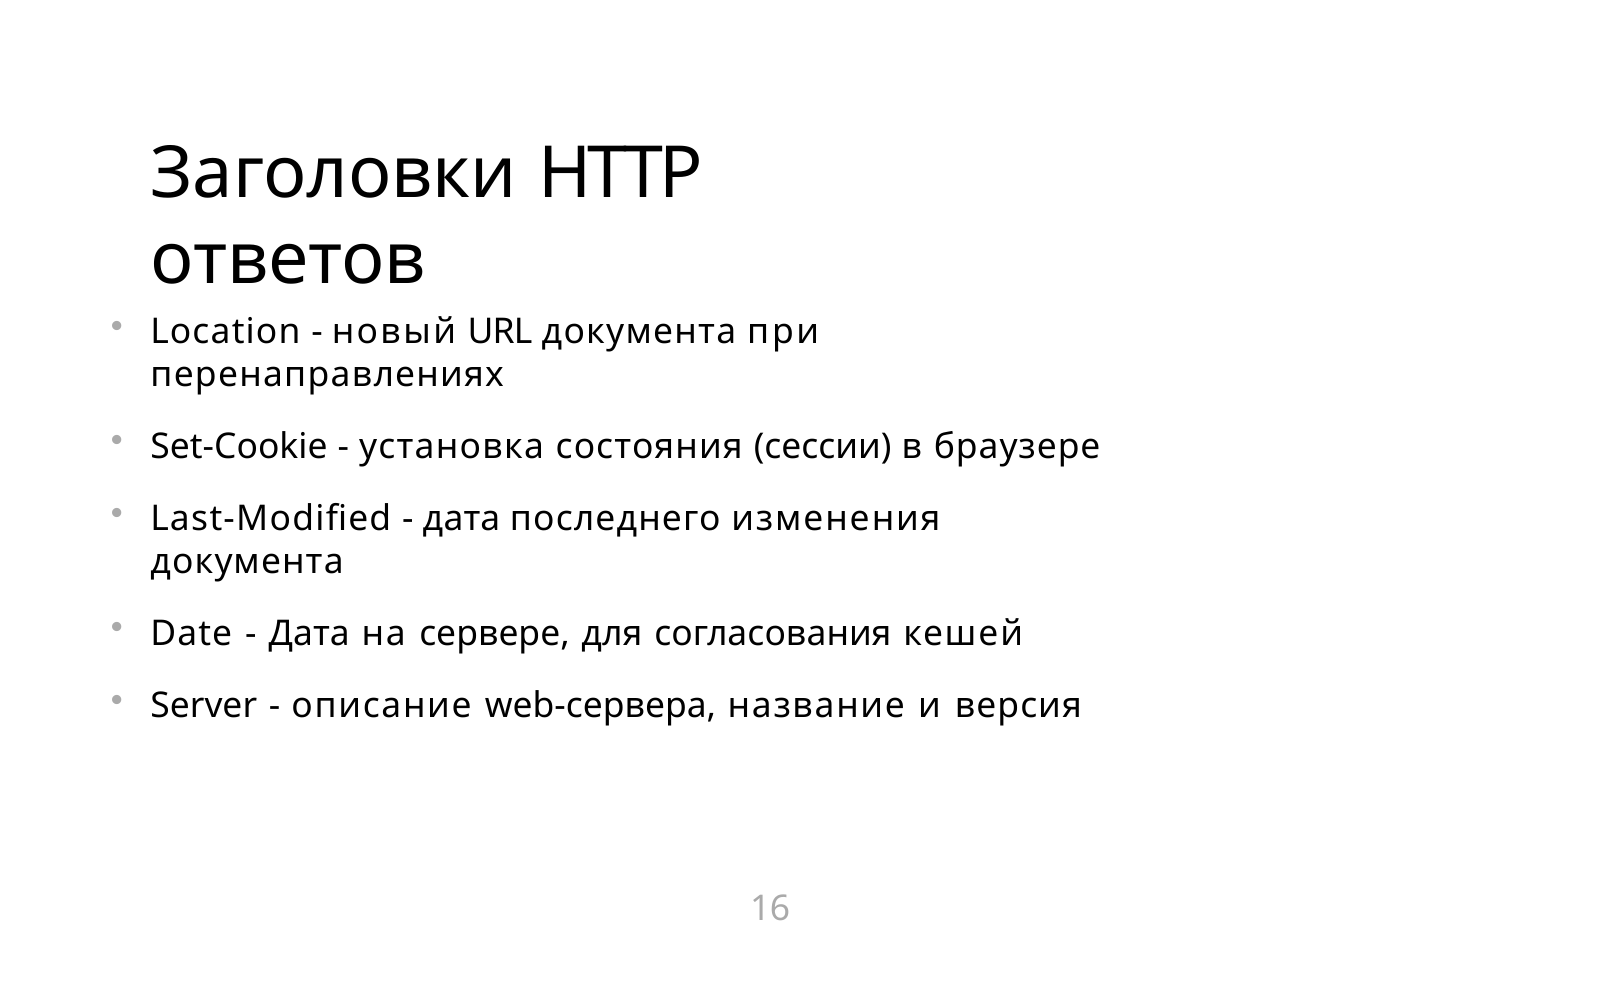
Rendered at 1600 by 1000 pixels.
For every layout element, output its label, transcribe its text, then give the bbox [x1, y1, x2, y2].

slide_number 16 [743, 879, 800, 1000]
text_box Location - новый URL документа при перенаправлениях Set-Cookie - установка состояния (сессии) в браузере Last-Modified - дата последнего изменения документа Date - Дата на сервере, для согласования кешей Server - описание web-сервера, название и версия [108, 305, 1141, 726]
title Заголовки HTTP ответов [148, 123, 981, 299]
